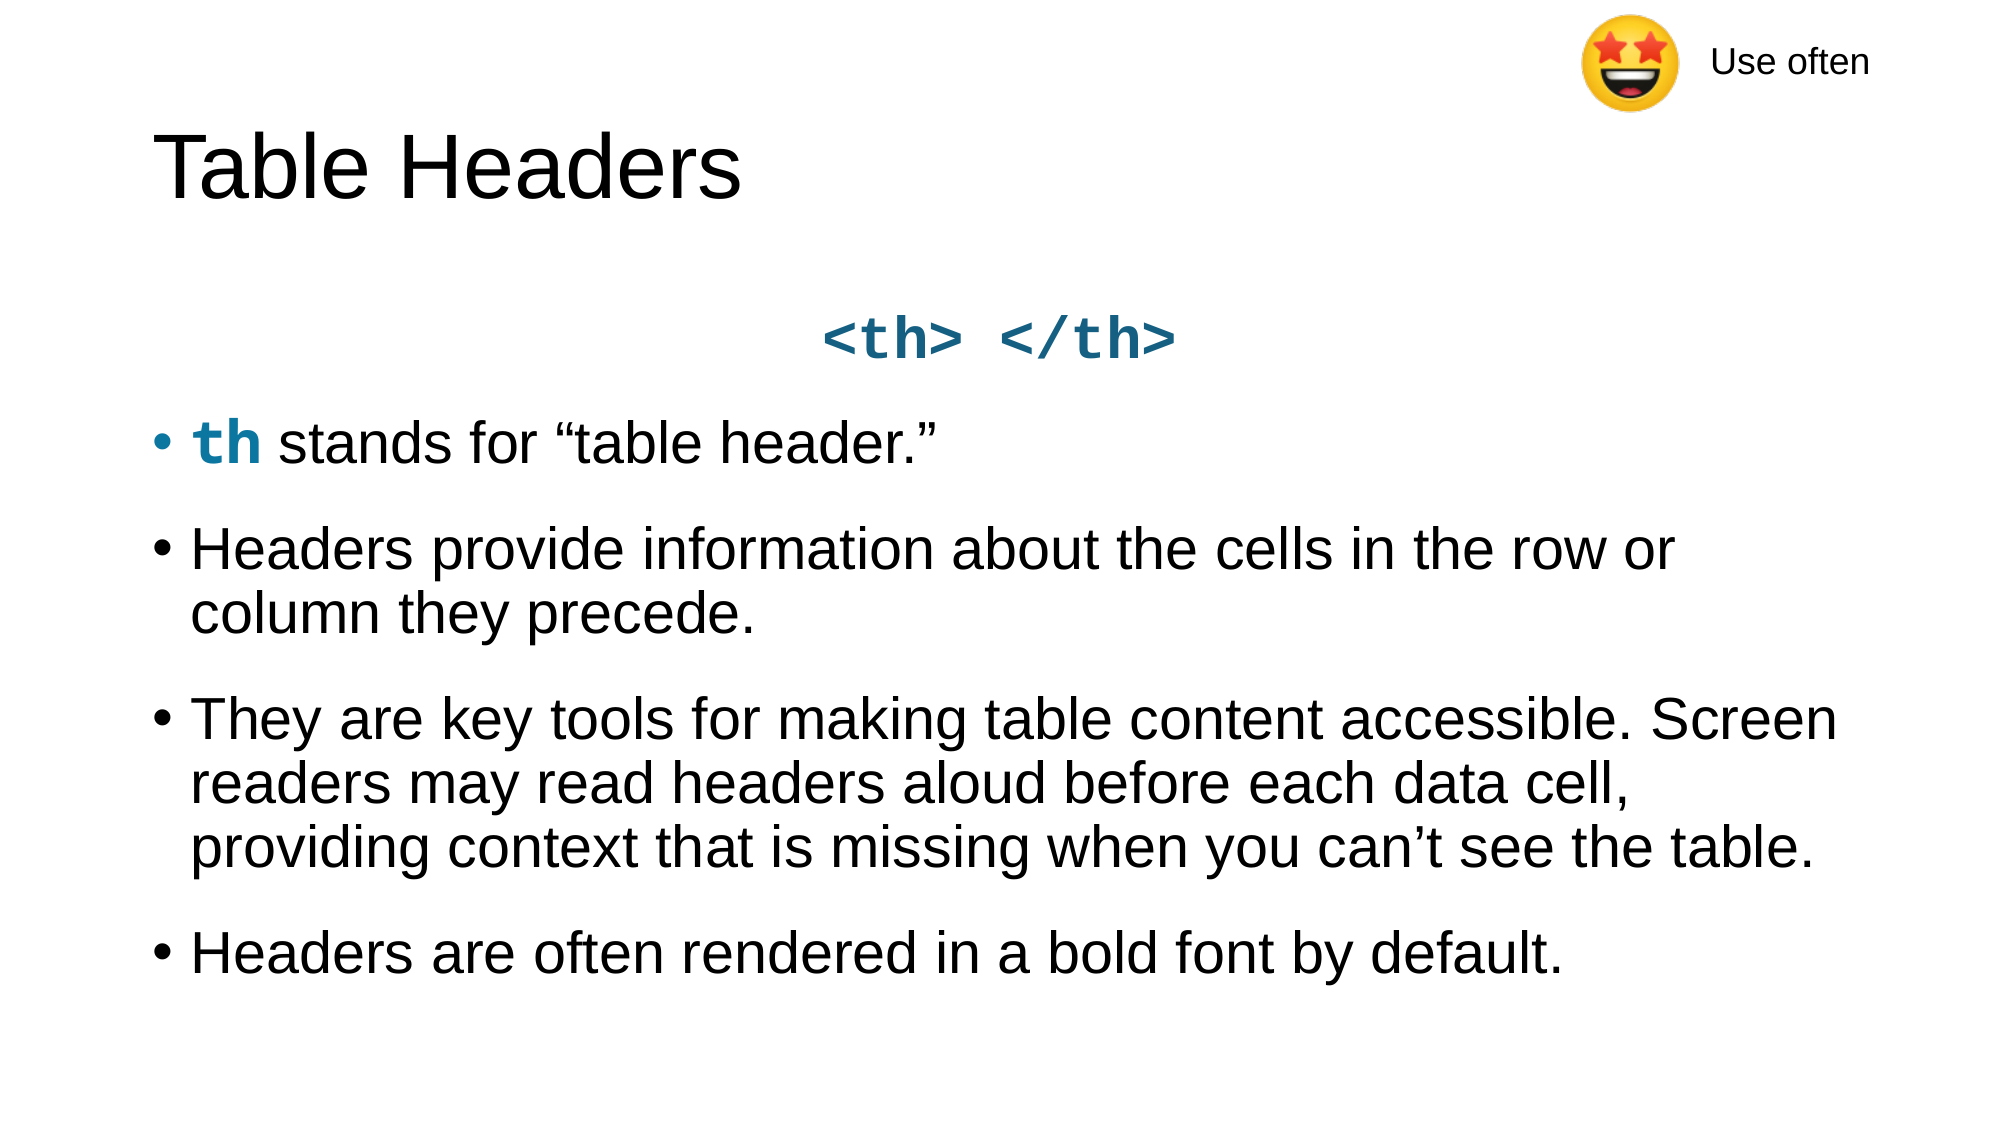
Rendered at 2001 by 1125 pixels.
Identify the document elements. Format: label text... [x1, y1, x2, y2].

list <th> </th> th stands for “table header.” Headers provide information about the cells in the row or column they precede. They are key tools for making table content accessible. Screen readers may read headers aloud before each data cell, providing context that is missing when you can’t see the table. Headers are often rendered in a bold font by default. [137, 299, 1863, 1014]
picture [1566, 0, 1695, 129]
title Table Headers [137, 59, 1863, 278]
text_box Use often [1695, 29, 1886, 90]
